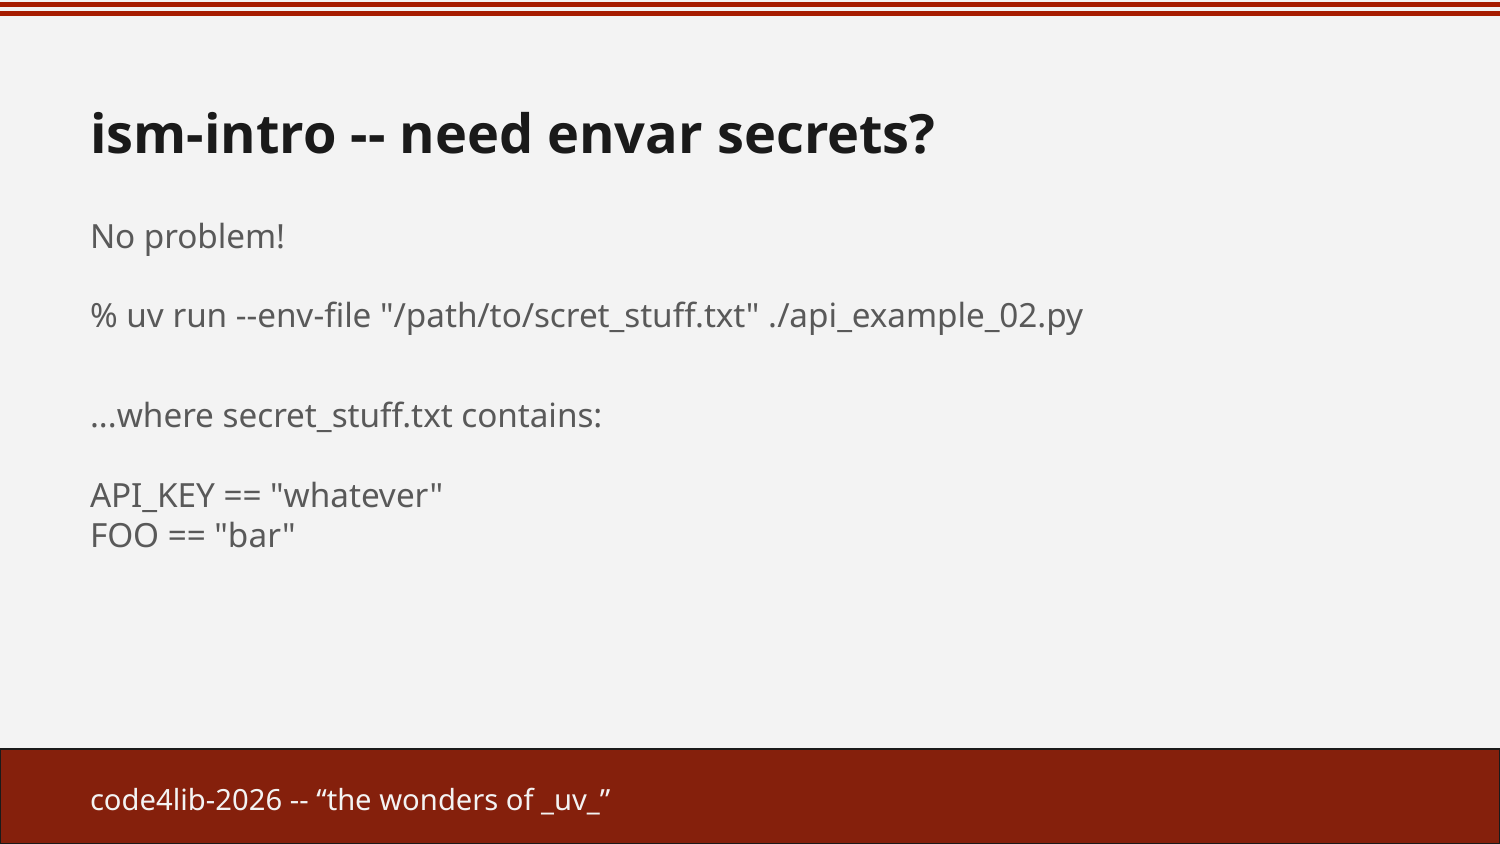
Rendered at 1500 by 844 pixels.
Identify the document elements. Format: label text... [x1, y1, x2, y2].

title ism-intro -- need envar secrets? [75, 75, 1337, 200]
subtitle No problem! % uv run --env-file "/path/to/scret_stuff.txt" ./api_example_02.py ...where secret_stuff.txt contains: API_KEY == "whatever" FOO == "bar" [75, 200, 1381, 697]
